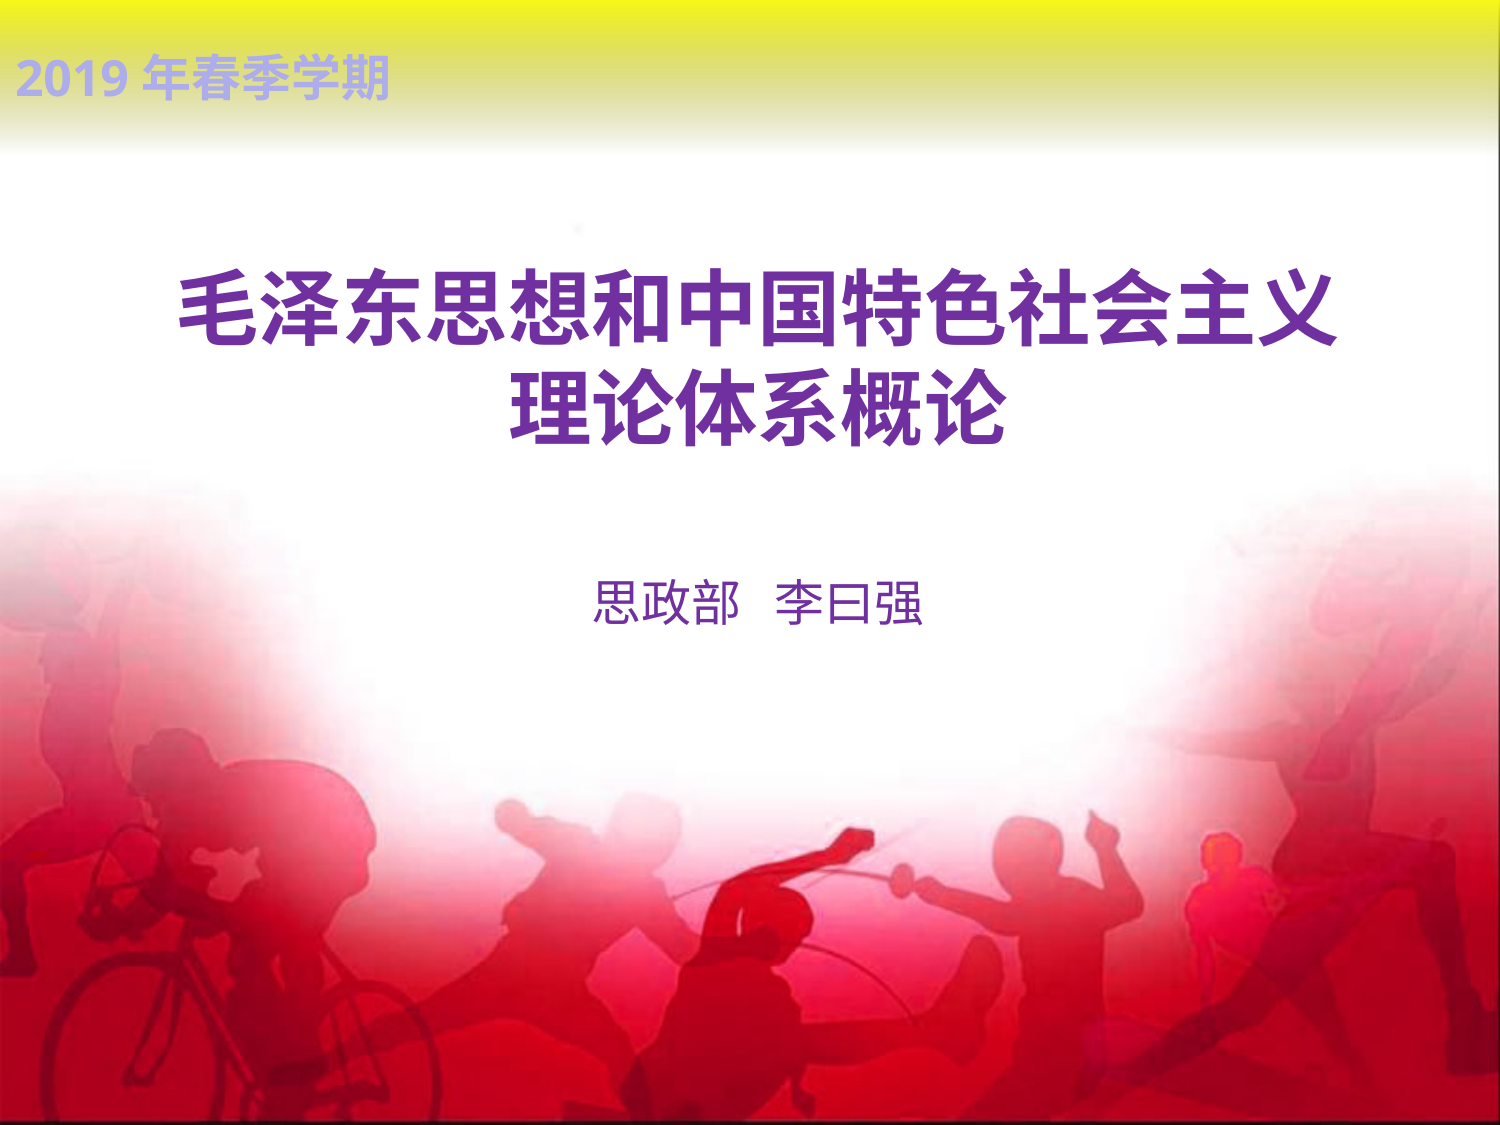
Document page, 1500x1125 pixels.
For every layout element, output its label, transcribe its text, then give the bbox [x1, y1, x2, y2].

subtitle 毛泽东思想和中国特色社会主义理论体系概论 思政部 李曰强 [133, 248, 1383, 701]
picture [0, 155, 1500, 1125]
title 2019年春季学期 [0, 0, 1500, 155]
